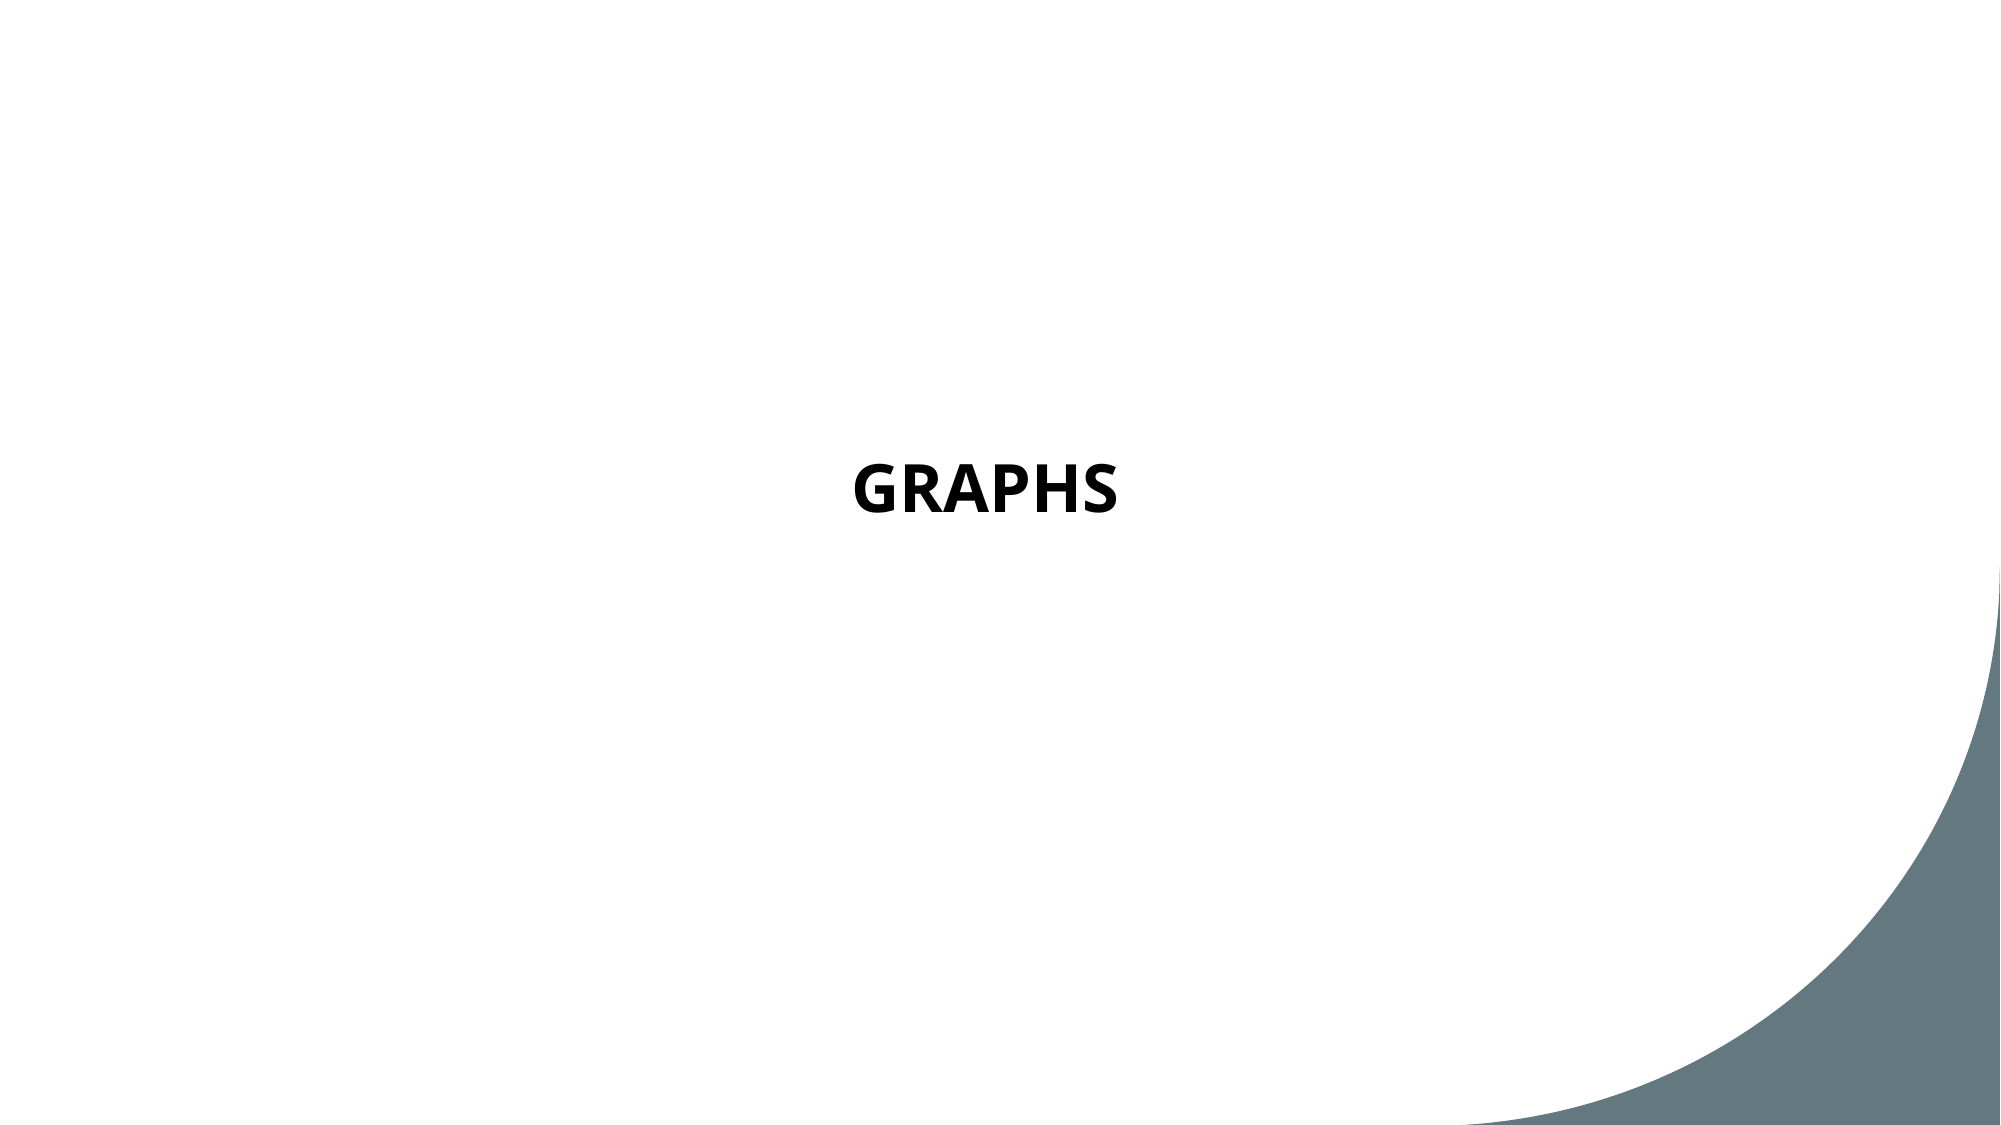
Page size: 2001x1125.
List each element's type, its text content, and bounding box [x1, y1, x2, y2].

title GRAPHS [836, 424, 1164, 534]
